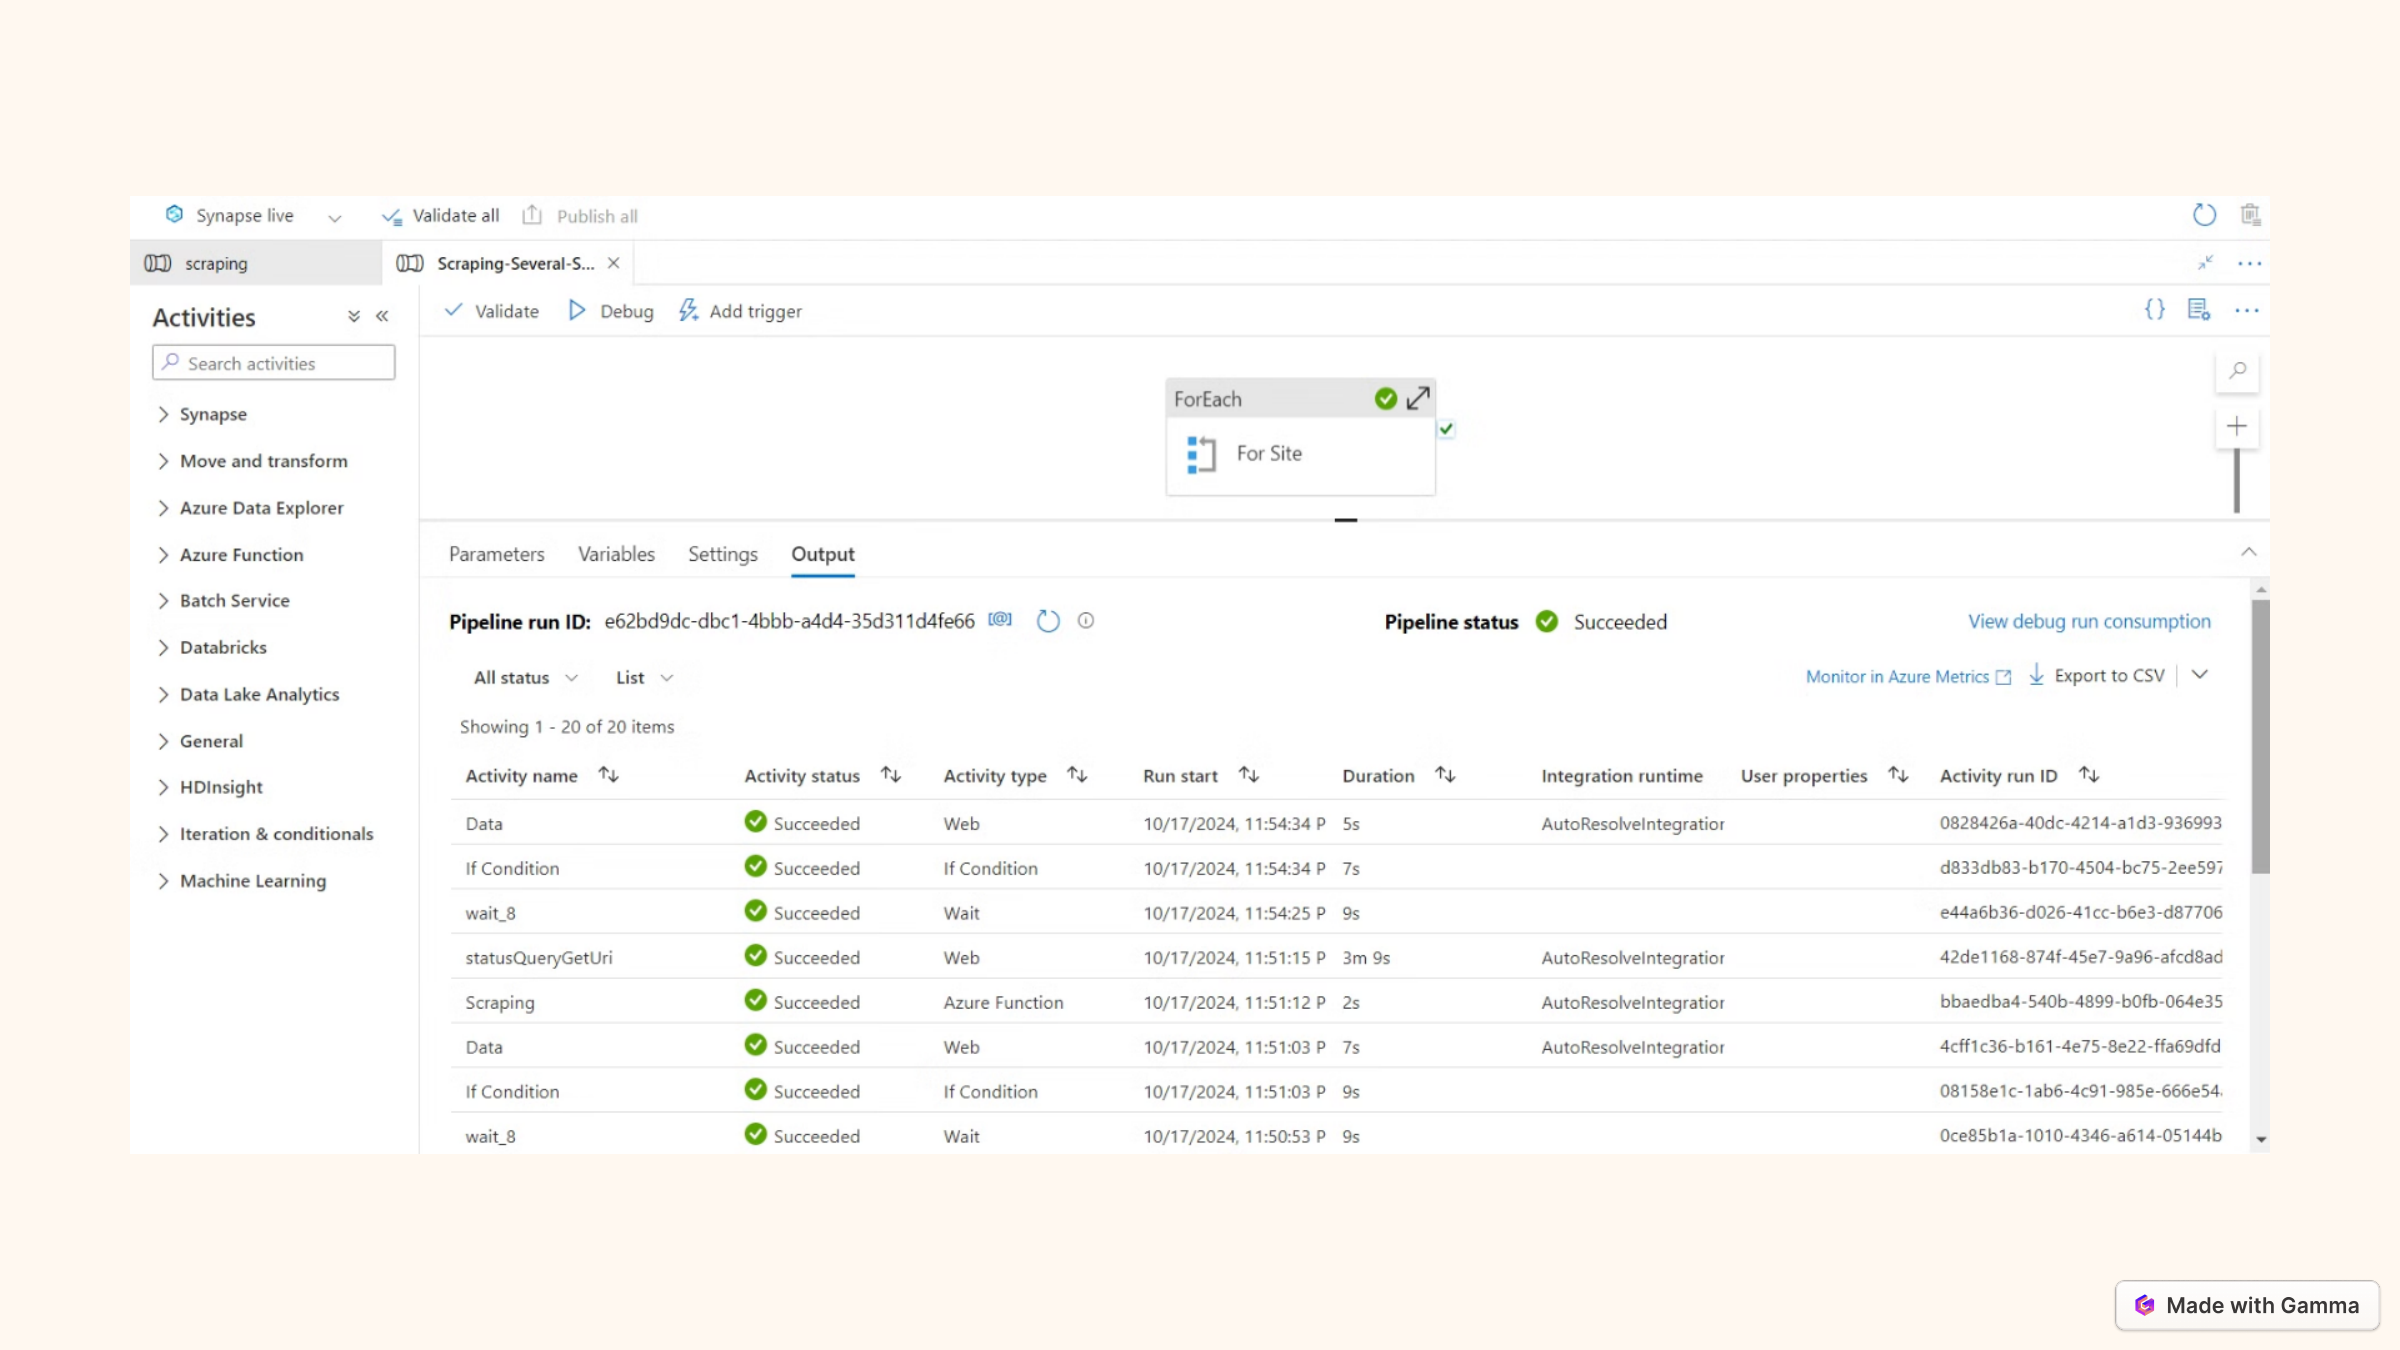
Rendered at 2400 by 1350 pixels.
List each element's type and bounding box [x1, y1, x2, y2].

picture [2106, 1271, 2389, 1339]
picture [130, 196, 2270, 1154]
